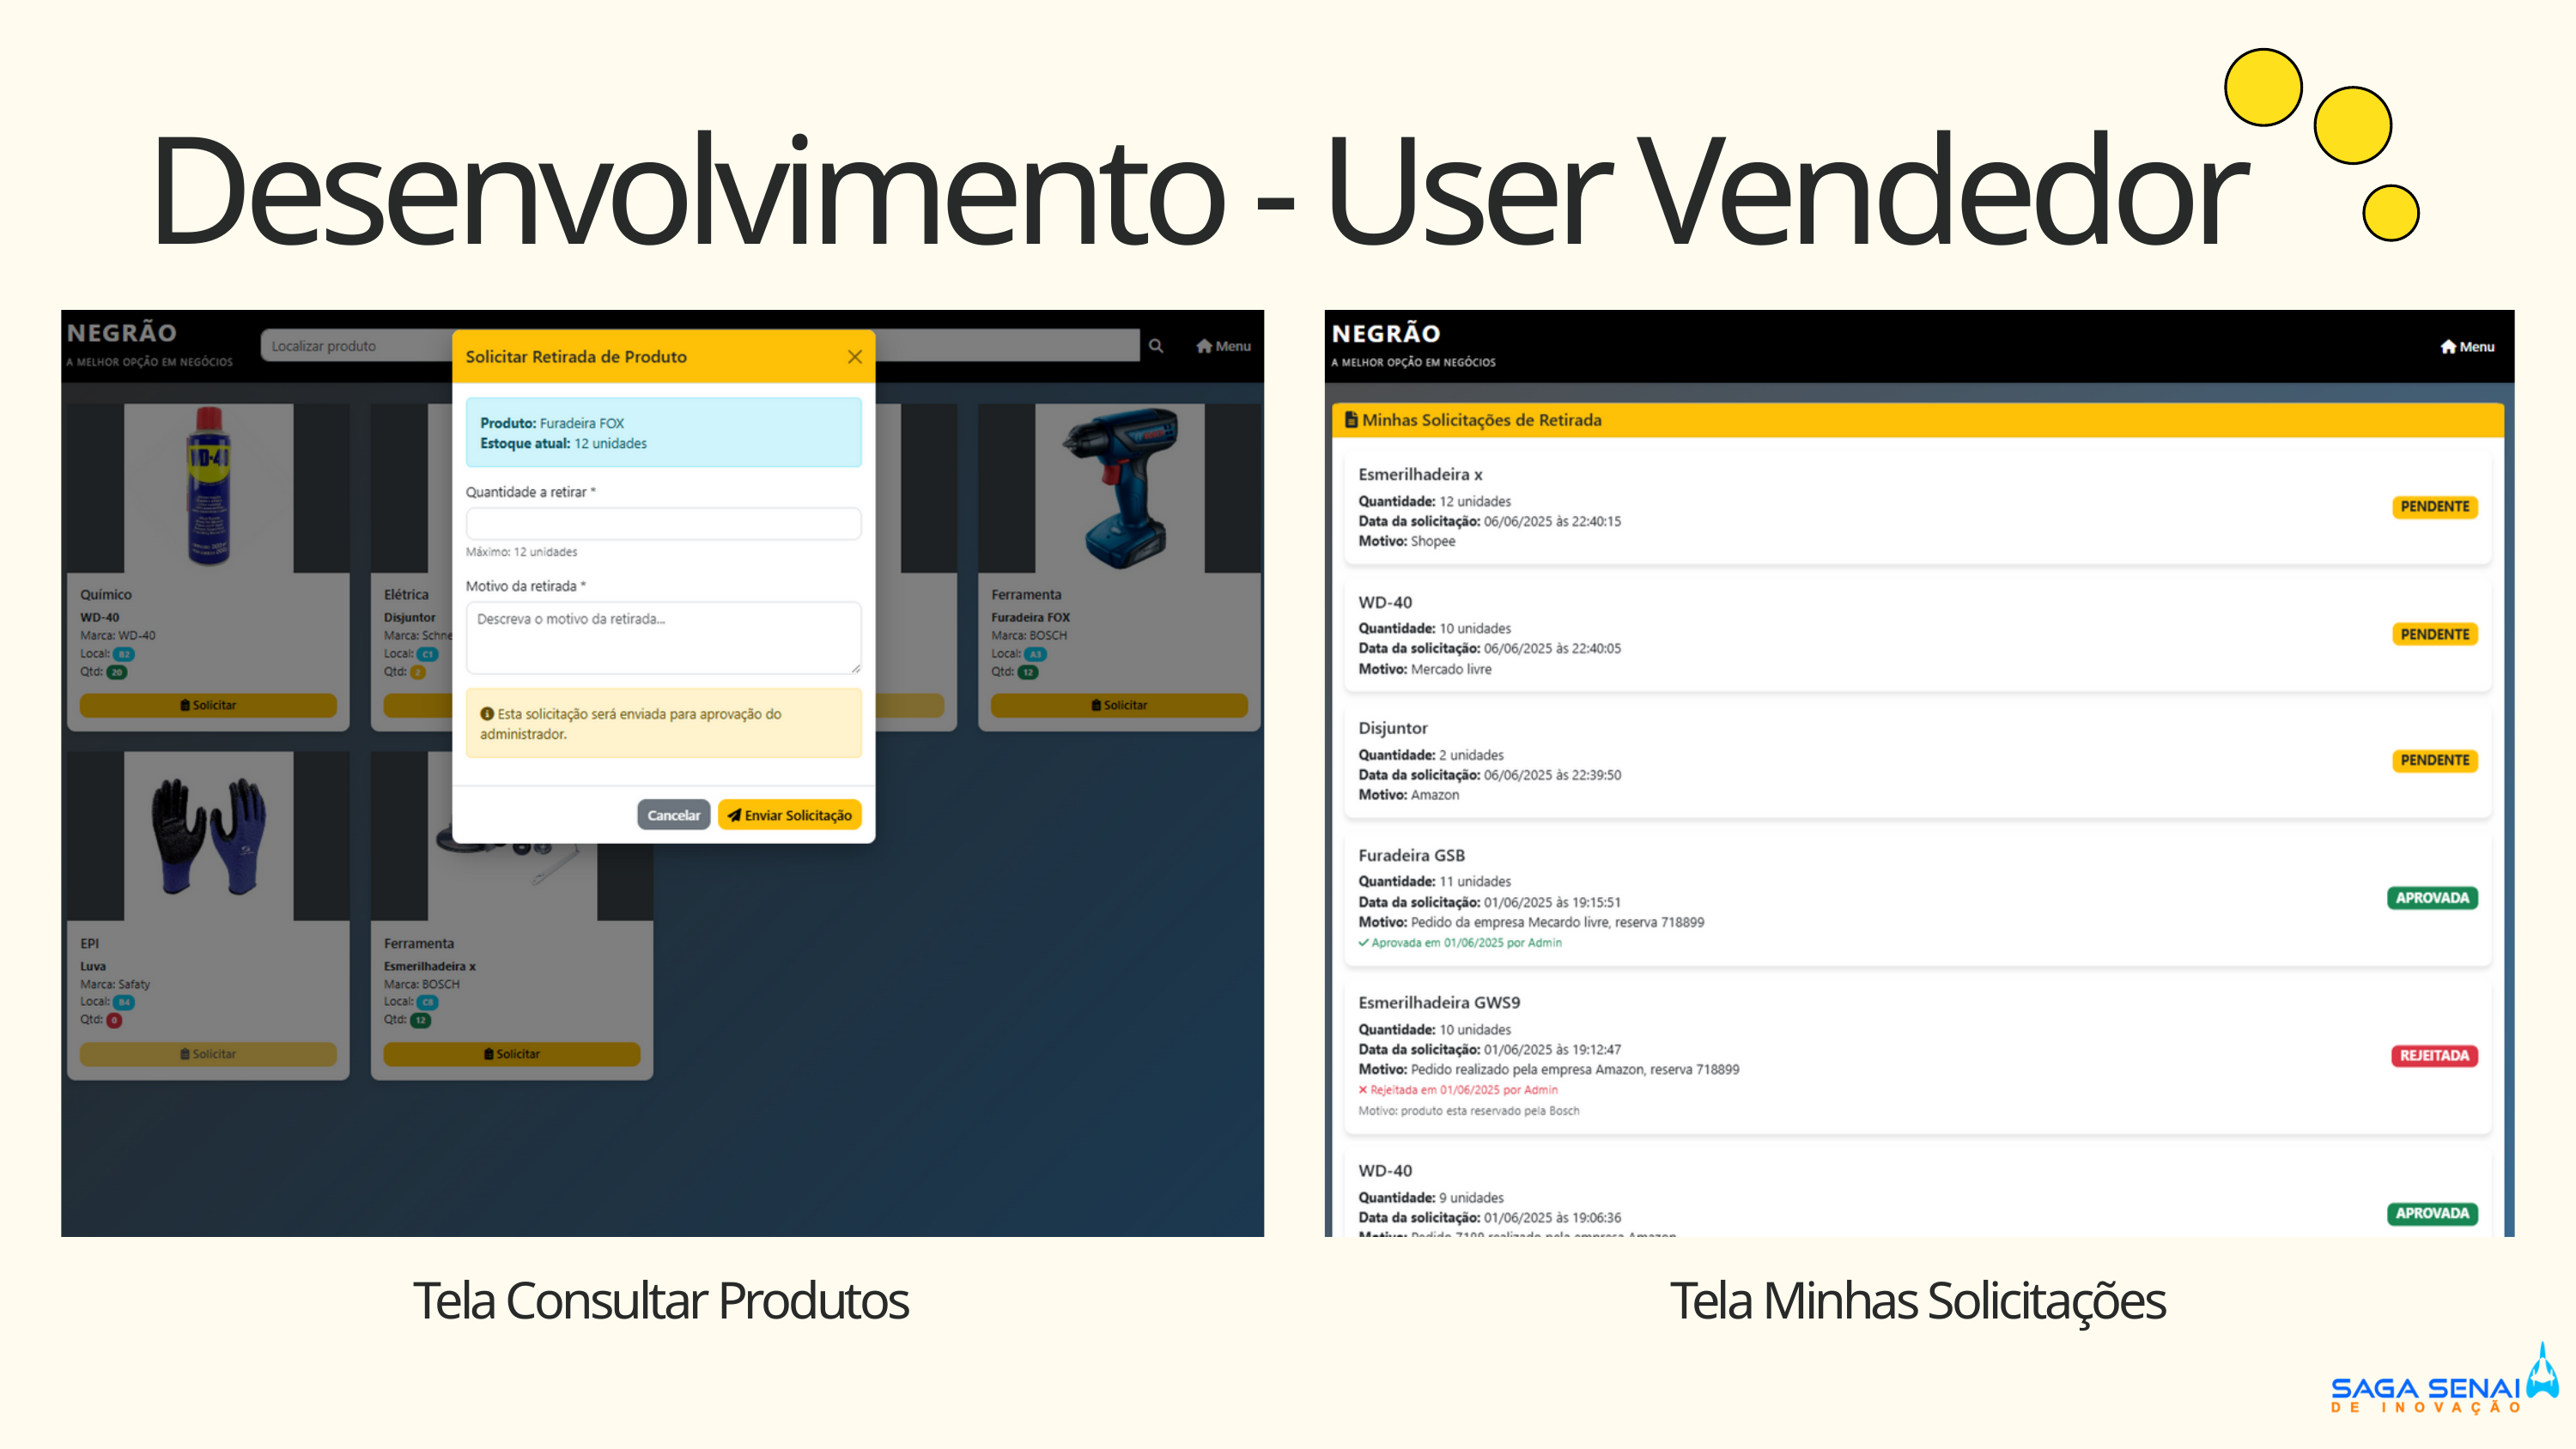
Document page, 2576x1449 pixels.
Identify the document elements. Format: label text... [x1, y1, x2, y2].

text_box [2314, 87, 2392, 164]
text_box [2225, 49, 2302, 126]
text_box Tela Consultar Produtos [259, 1283, 1066, 1330]
text_box [61, 310, 1265, 1237]
text_box Tela Minhas Solicitações [1516, 1283, 2324, 1330]
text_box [2363, 185, 2419, 241]
text_box Desenvolvimento - User Vendedor [144, 142, 2511, 275]
text_box [1324, 310, 2515, 1237]
text_box [2330, 1338, 2561, 1418]
